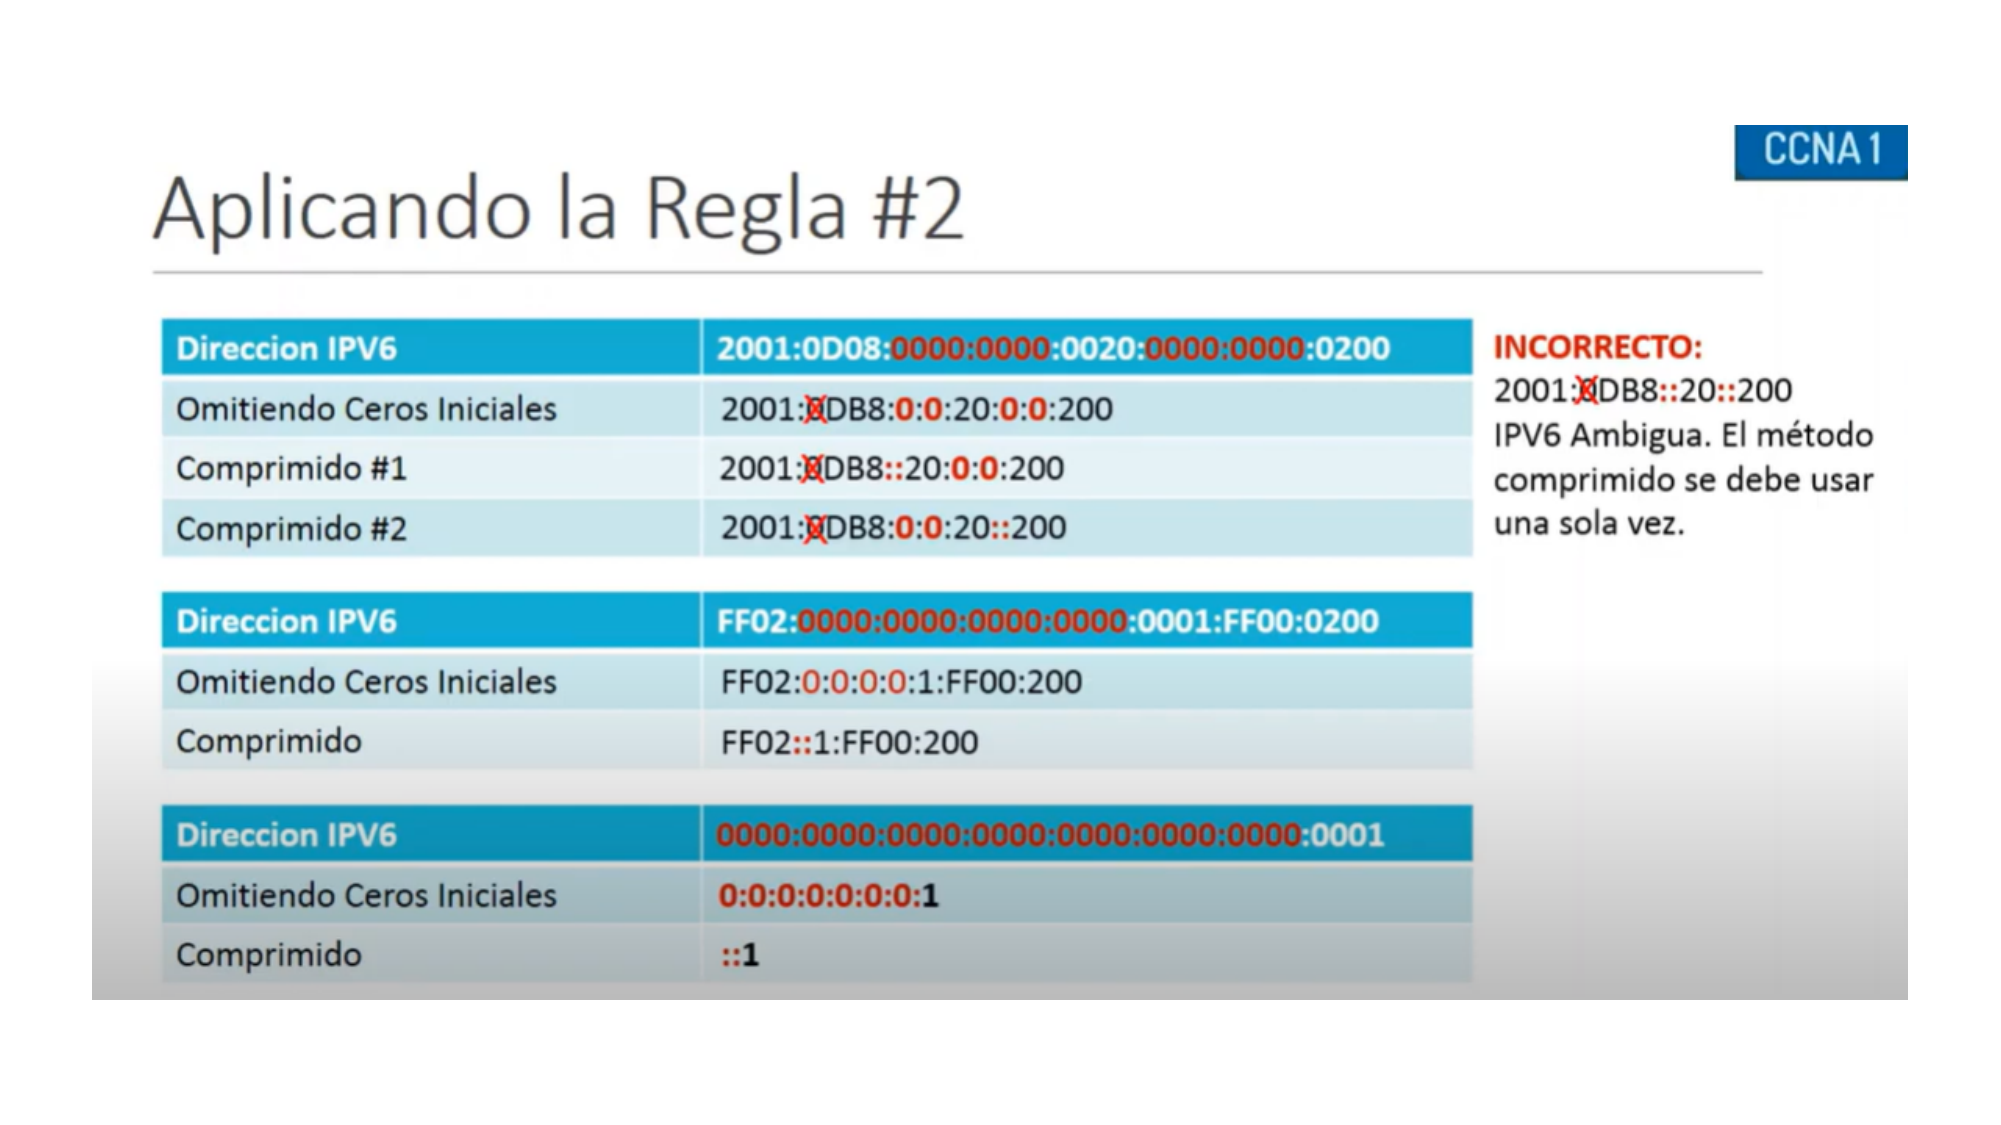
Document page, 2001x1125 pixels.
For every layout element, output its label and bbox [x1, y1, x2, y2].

picture [92, 125, 1908, 1000]
